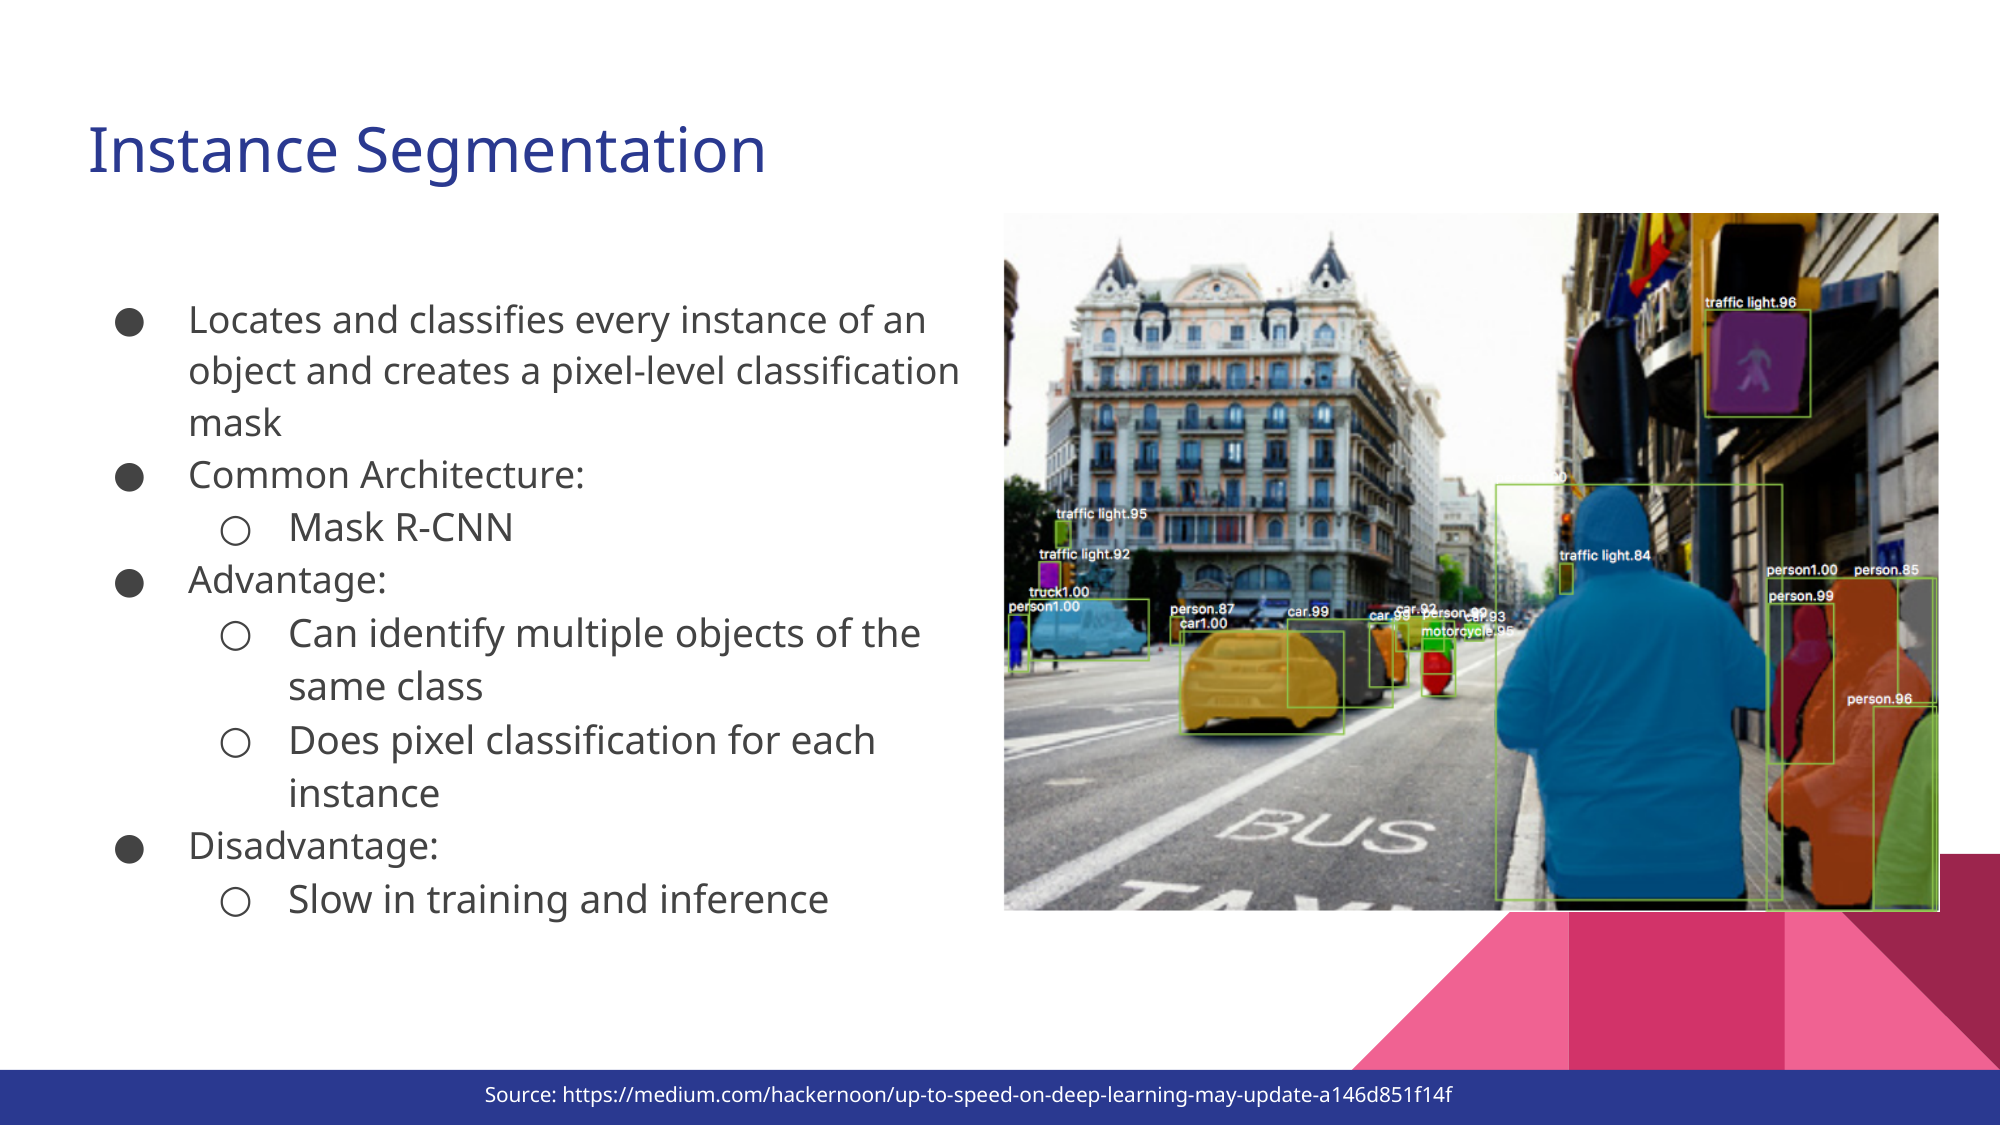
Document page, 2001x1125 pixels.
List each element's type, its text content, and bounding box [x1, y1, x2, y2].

text_box Source: https://medium.com/hackernoon/up-to-speed-on-deep-learning-may-update-a146d851f14f [470, 1073, 1470, 1114]
title Instance Segmentation [68, 89, 1932, 223]
picture [999, 213, 1940, 912]
list Locates and classifies every instance of an object and creates a pixel-level classification mask Common Architecture: Mask R-CNN Advantage: Can identify multiple objects of the same class Does pixel classification for each instance Disadvantage: Slow in training and inference [68, 268, 1000, 1000]
